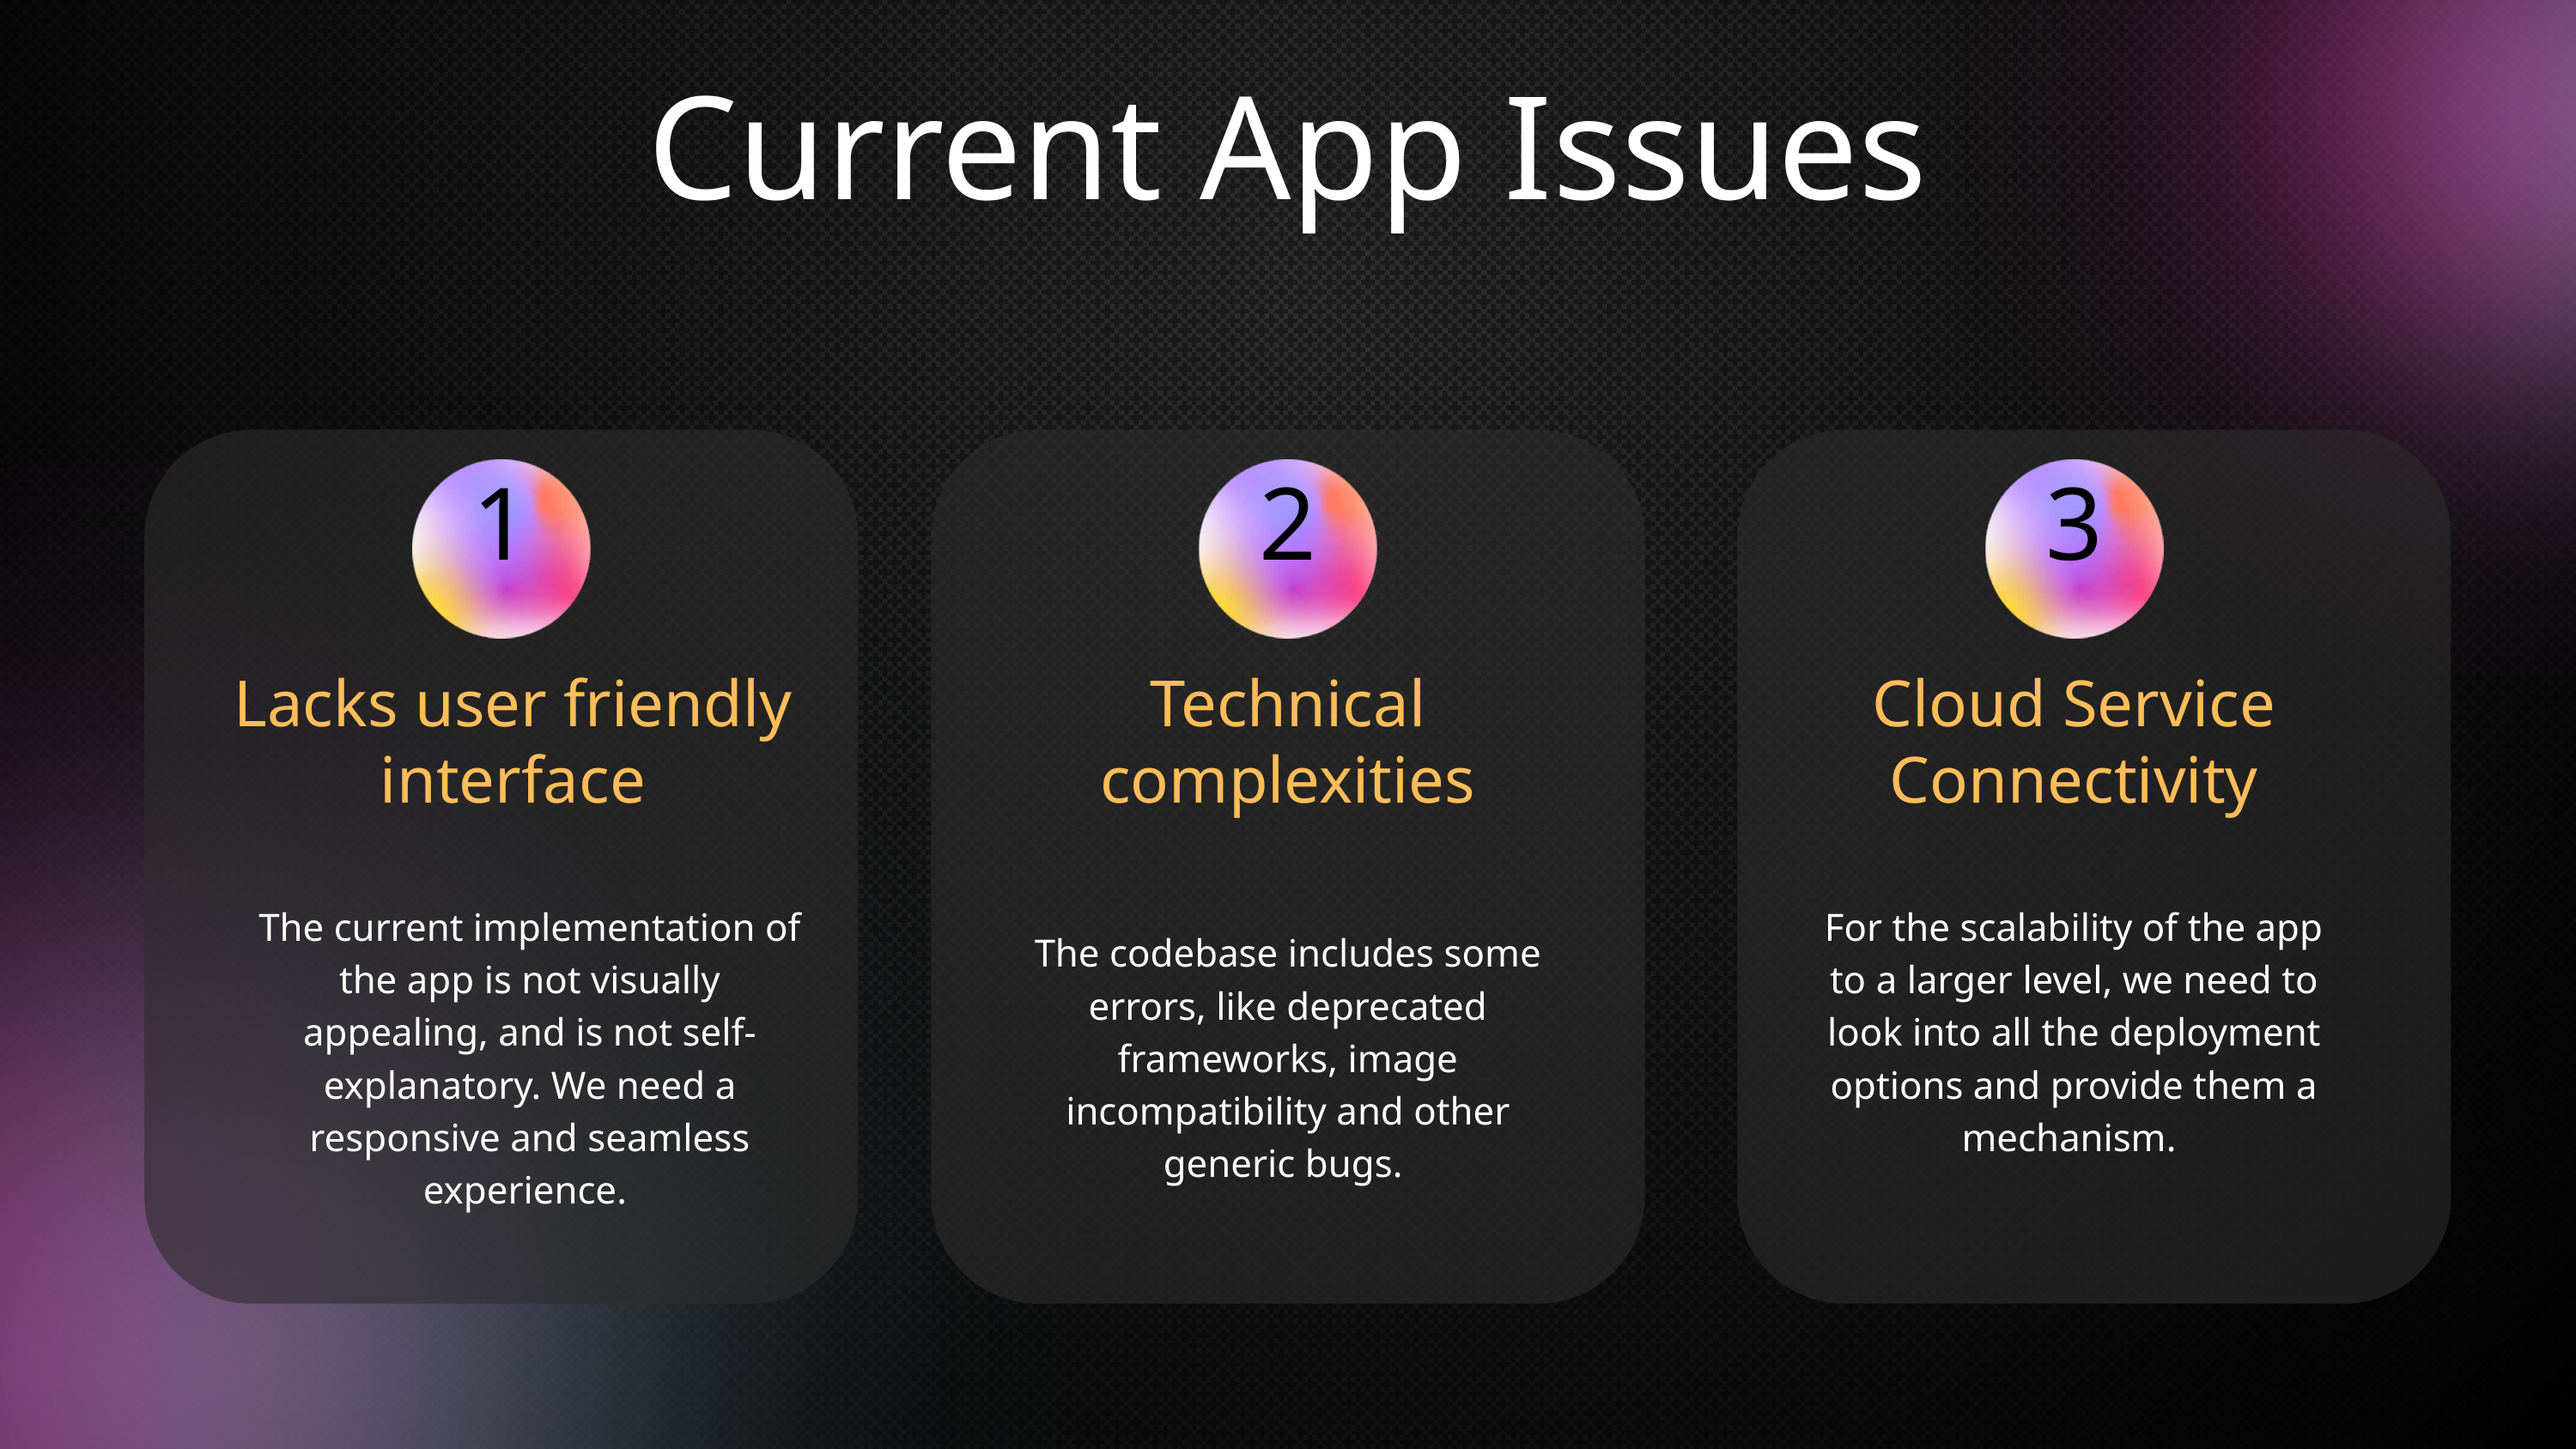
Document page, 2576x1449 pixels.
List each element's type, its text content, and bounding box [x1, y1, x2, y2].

text_box [1958, 0, 2576, 724]
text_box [143, 429, 859, 1304]
text_box Current App Issues [467, 84, 2109, 228]
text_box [931, 429, 1645, 1304]
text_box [1737, 429, 2451, 1304]
text_box [0, 392, 1087, 1449]
text_box [0, 0, 2576, 1449]
